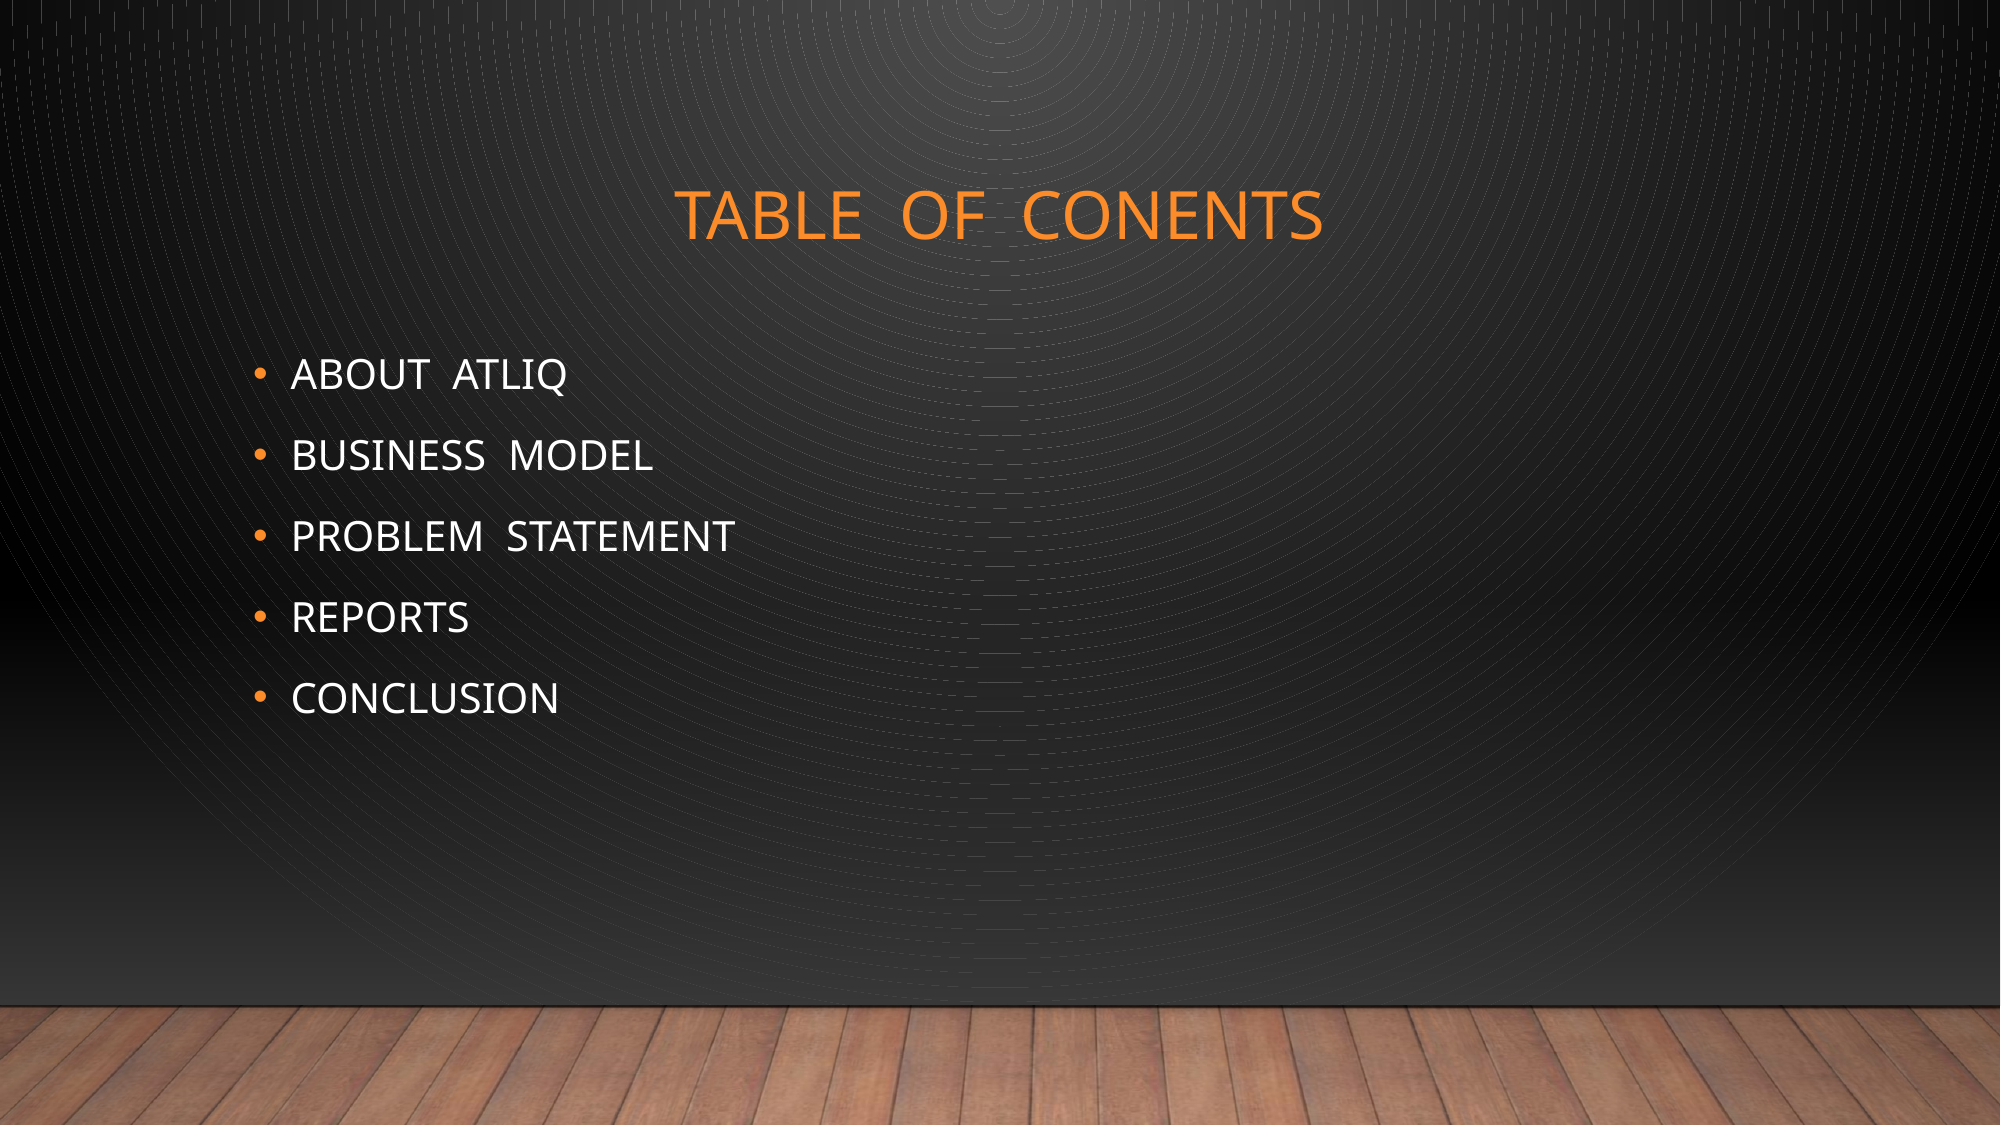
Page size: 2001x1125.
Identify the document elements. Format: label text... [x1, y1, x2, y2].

title table OF CONENTS [238, 131, 1763, 305]
list ABOUT ATLIQ BUSINESS MODEL PROBLEM STATEMENT REPORTS CONCLUSION [238, 330, 1763, 897]
picture [0, 1005, 2000, 1125]
